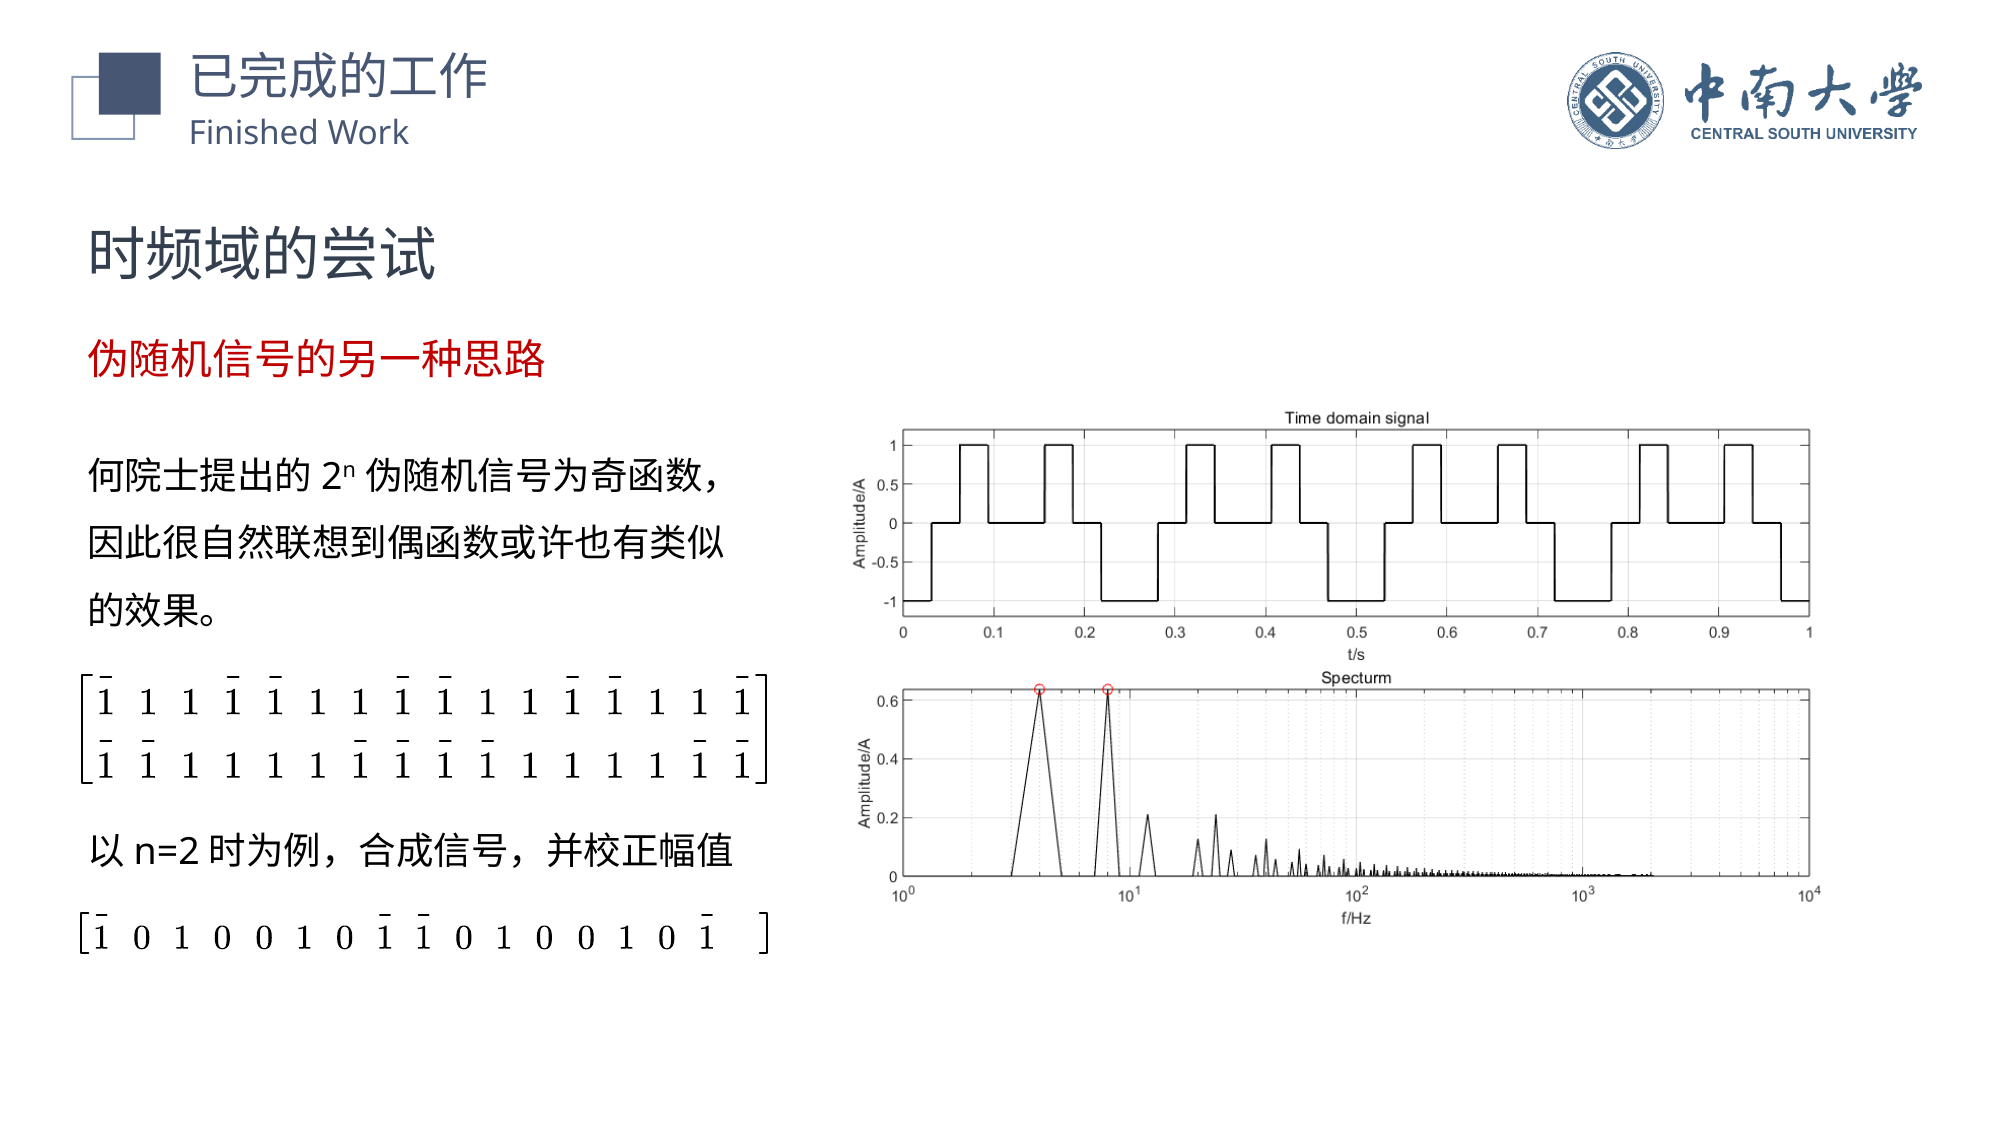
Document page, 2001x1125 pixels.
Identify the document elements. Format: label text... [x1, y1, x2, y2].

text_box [71, 663, 777, 798]
text_box 何院士提出的2n伪随机信号为奇函数，因此很自然联想到偶函数或许也有类似的效果。 [72, 421, 750, 663]
text_box 时频域的尝试 [72, 209, 955, 294]
text_box 伪随机信号的另一种思路 [72, 325, 643, 391]
picture [750, 388, 1920, 938]
picture [1567, 51, 1923, 150]
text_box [71, 36, 723, 151]
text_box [71, 902, 777, 967]
text_box 以n=2时为例，合成信号，并校正幅值 [72, 819, 750, 880]
